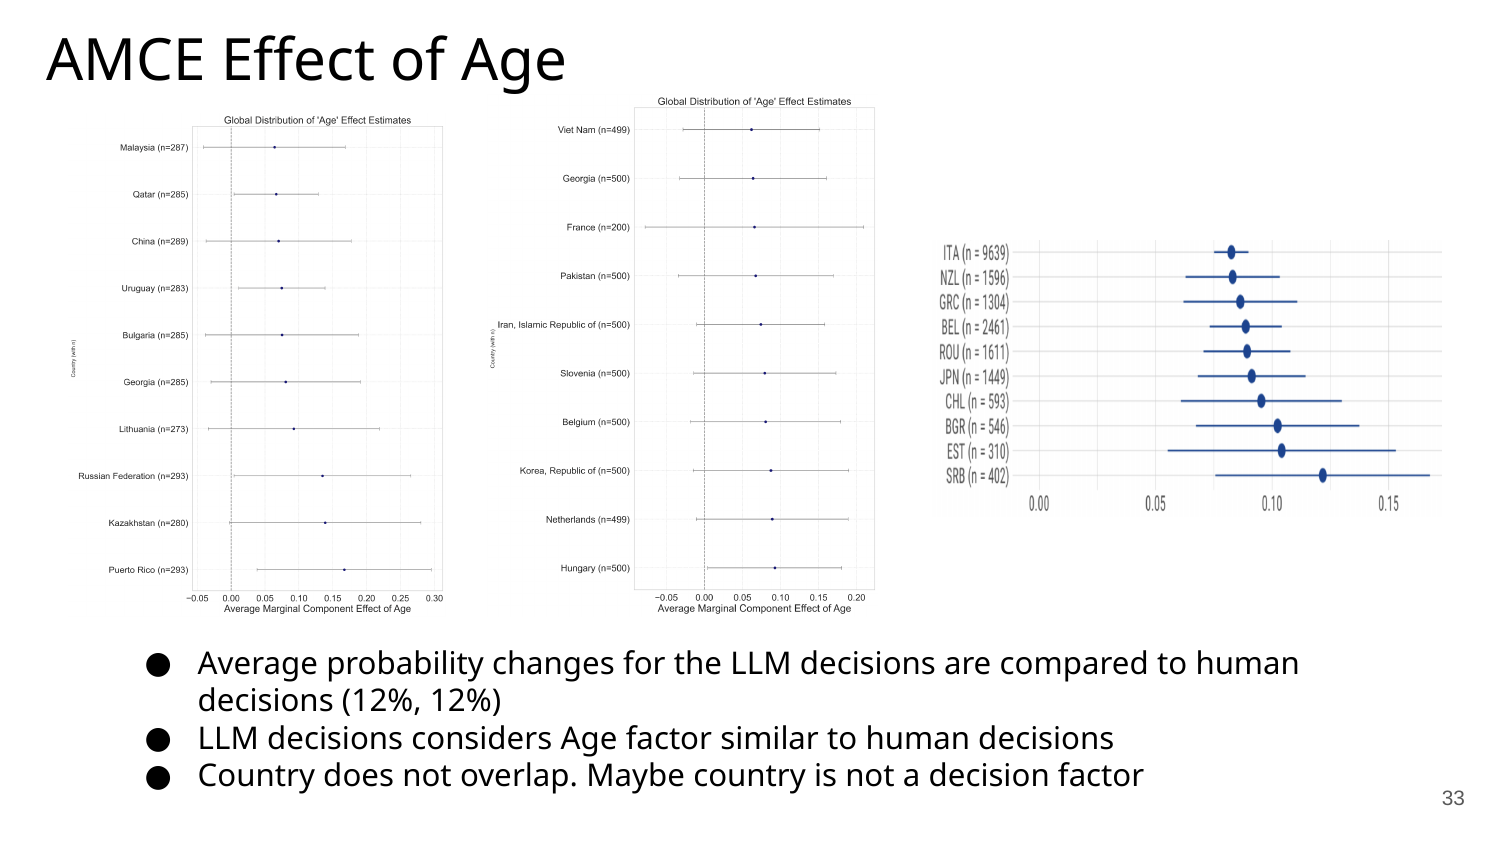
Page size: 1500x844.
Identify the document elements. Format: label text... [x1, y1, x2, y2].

text_box Average probability changes for the LLM decisions are compared to human decisions (12%, 12%) LLM decisions considers Age factor similar to human decisions Country does not overlap. Maybe country is not a decision factor [107, 628, 1352, 808]
picture [68, 112, 446, 617]
text_box AMCE Effect of Age [31, 7, 1408, 99]
picture [487, 94, 879, 617]
picture [931, 240, 1442, 518]
slide_number ‹#› [1389, 764, 1480, 830]
